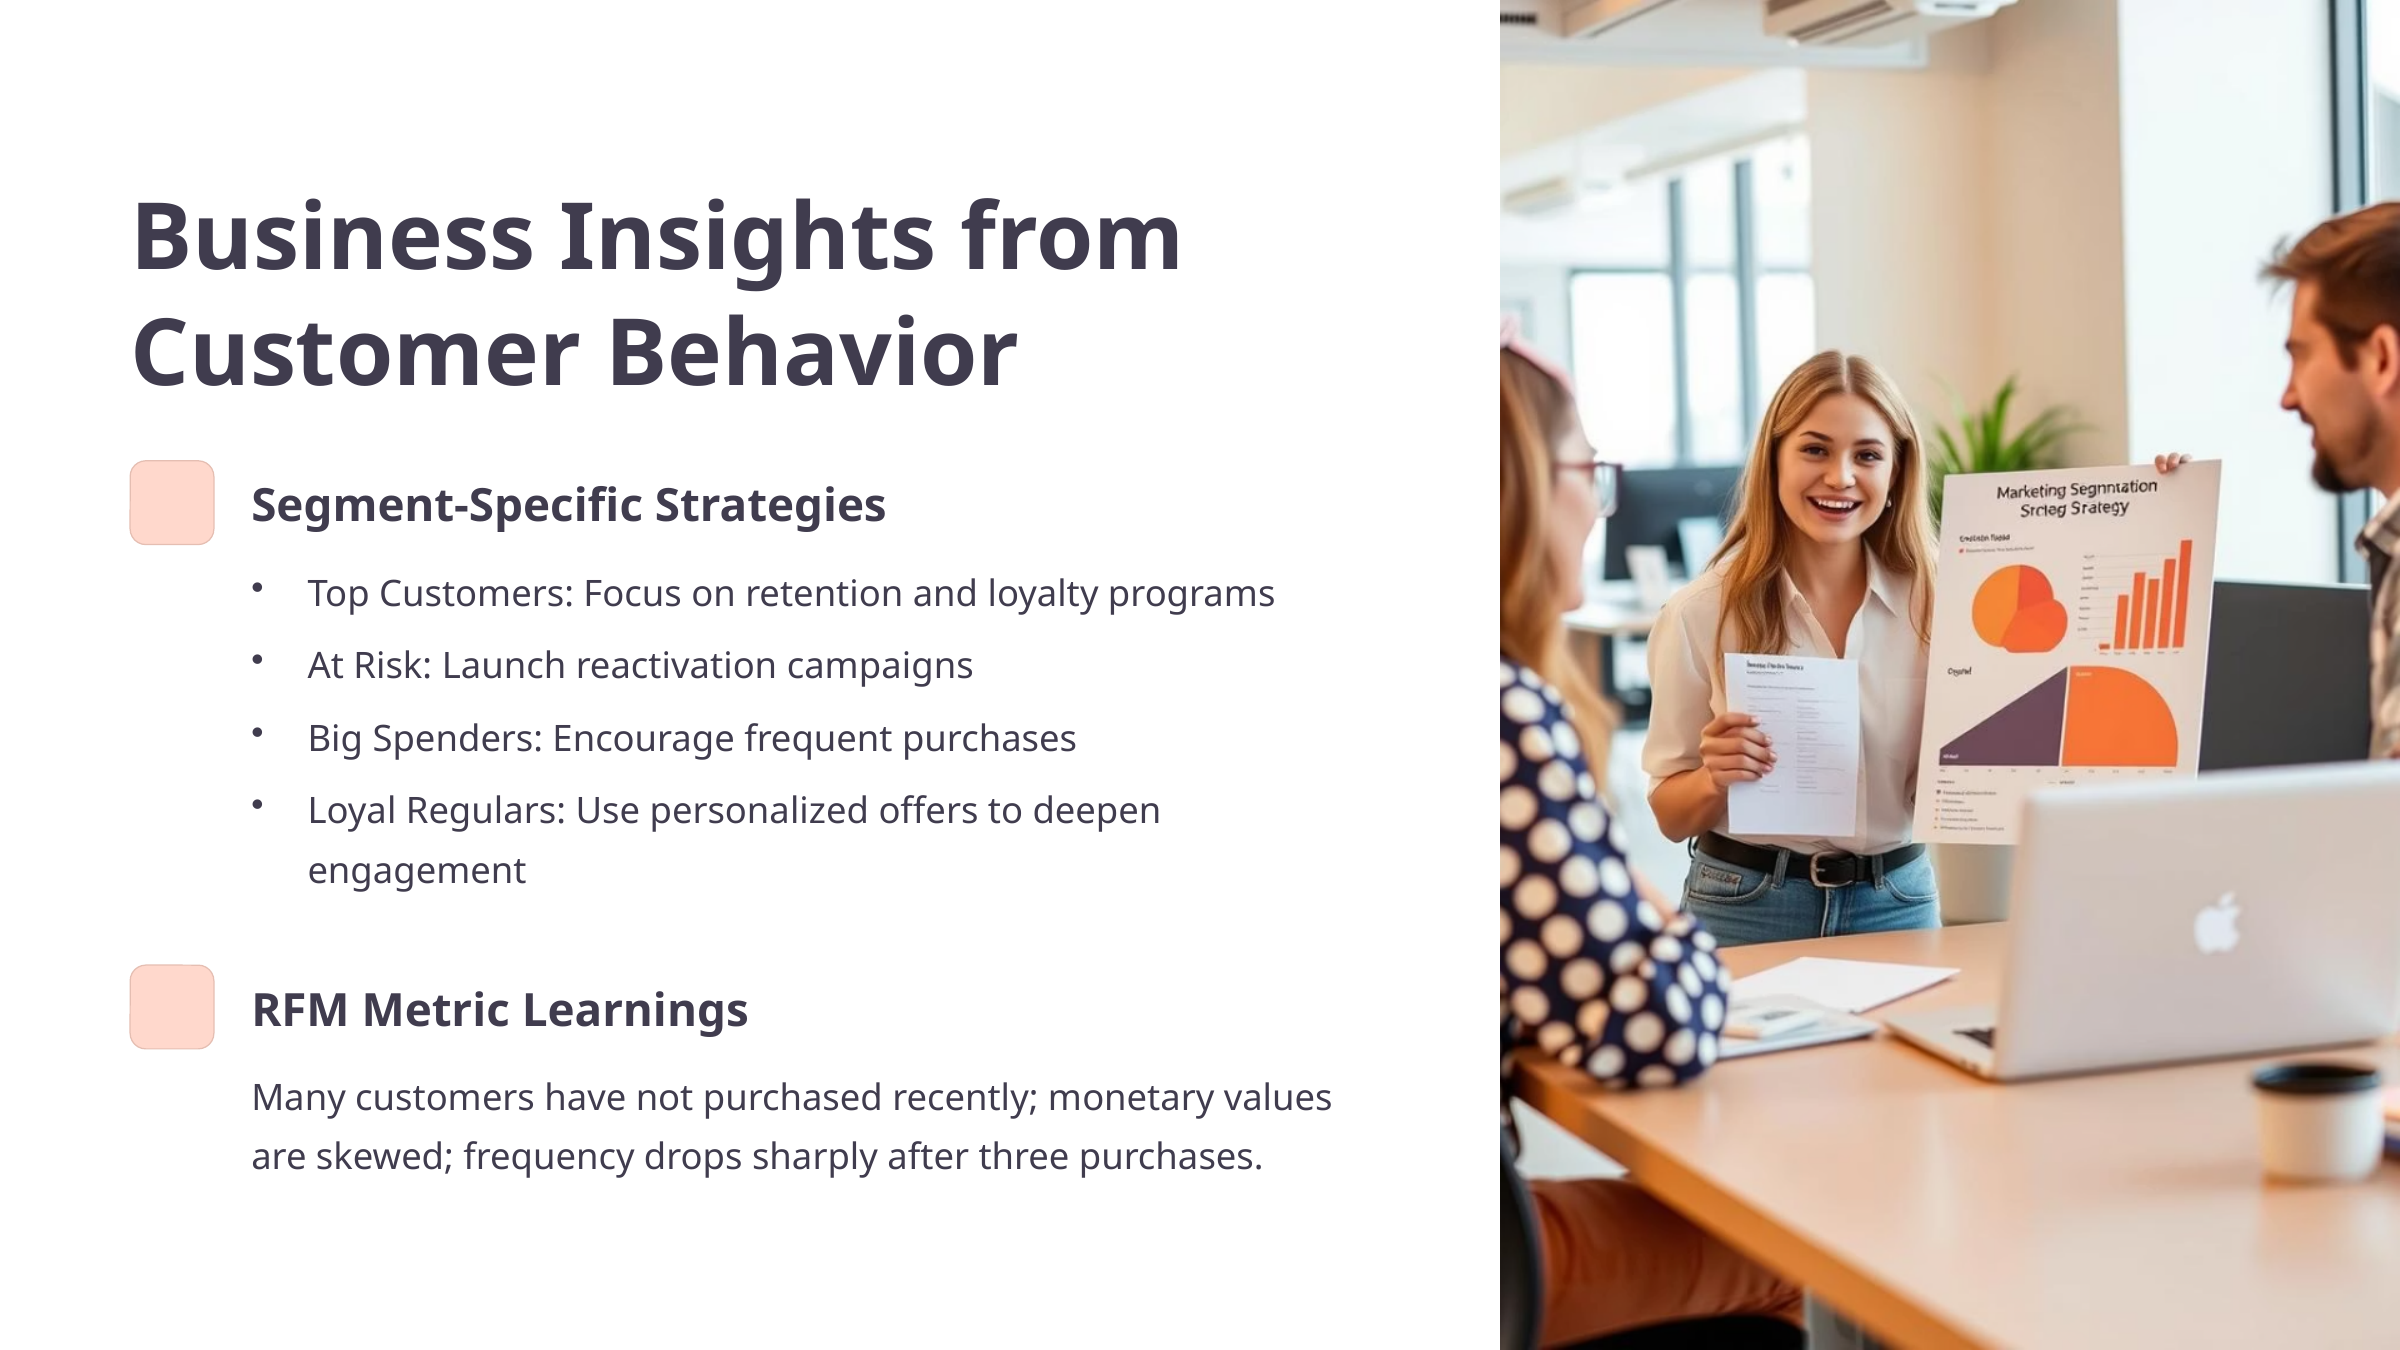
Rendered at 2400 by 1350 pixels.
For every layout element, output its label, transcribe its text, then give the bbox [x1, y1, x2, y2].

text_box Top Customers: Focus on retention and loyalty programs [251, 553, 1370, 614]
text_box Many customers have not purchased recently; monetary values are skewed; frequency drops sharply after three purchases. [251, 1058, 1370, 1178]
text_box [130, 965, 214, 1049]
text_box [130, 460, 214, 545]
text_box RFM Metric Learnings [251, 977, 769, 1036]
picture [1499, 0, 2400, 1350]
text_box Segment-Specific Strategies [251, 473, 897, 532]
text_box At Risk: Launch reactivation campaigns [251, 626, 1370, 687]
text_box Business Insights from Customer Behavior [130, 172, 1370, 405]
text_box Big Spenders: Encourage frequent purchases [251, 699, 1370, 759]
text_box Loyal Regulars: Use personalized offers to deepen engagement [251, 771, 1370, 891]
